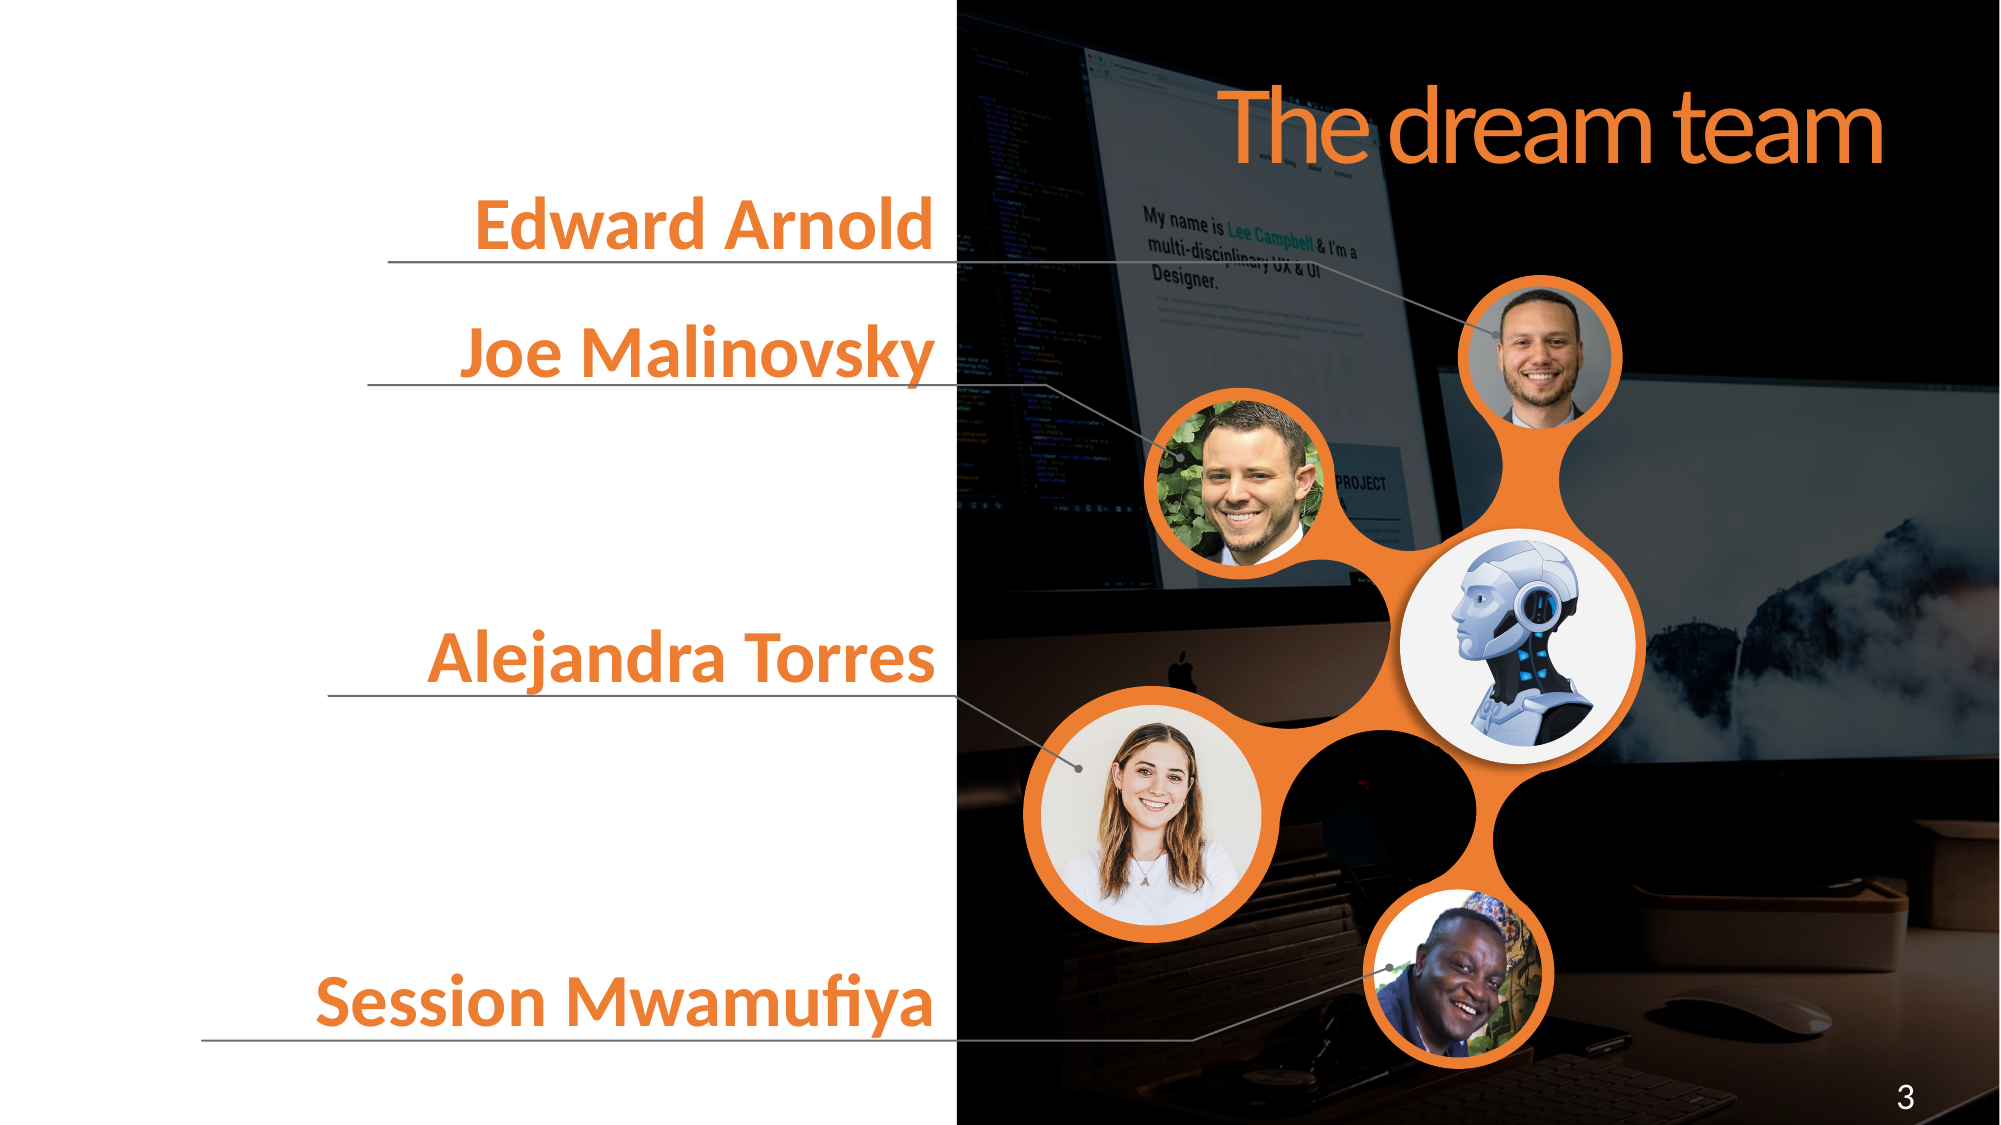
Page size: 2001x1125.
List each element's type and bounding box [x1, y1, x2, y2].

text_box [1612, 528, 1636, 765]
picture [956, 0, 2000, 1125]
text_box [201, 167, 1496, 1041]
text_box [1040, 286, 1612, 1058]
